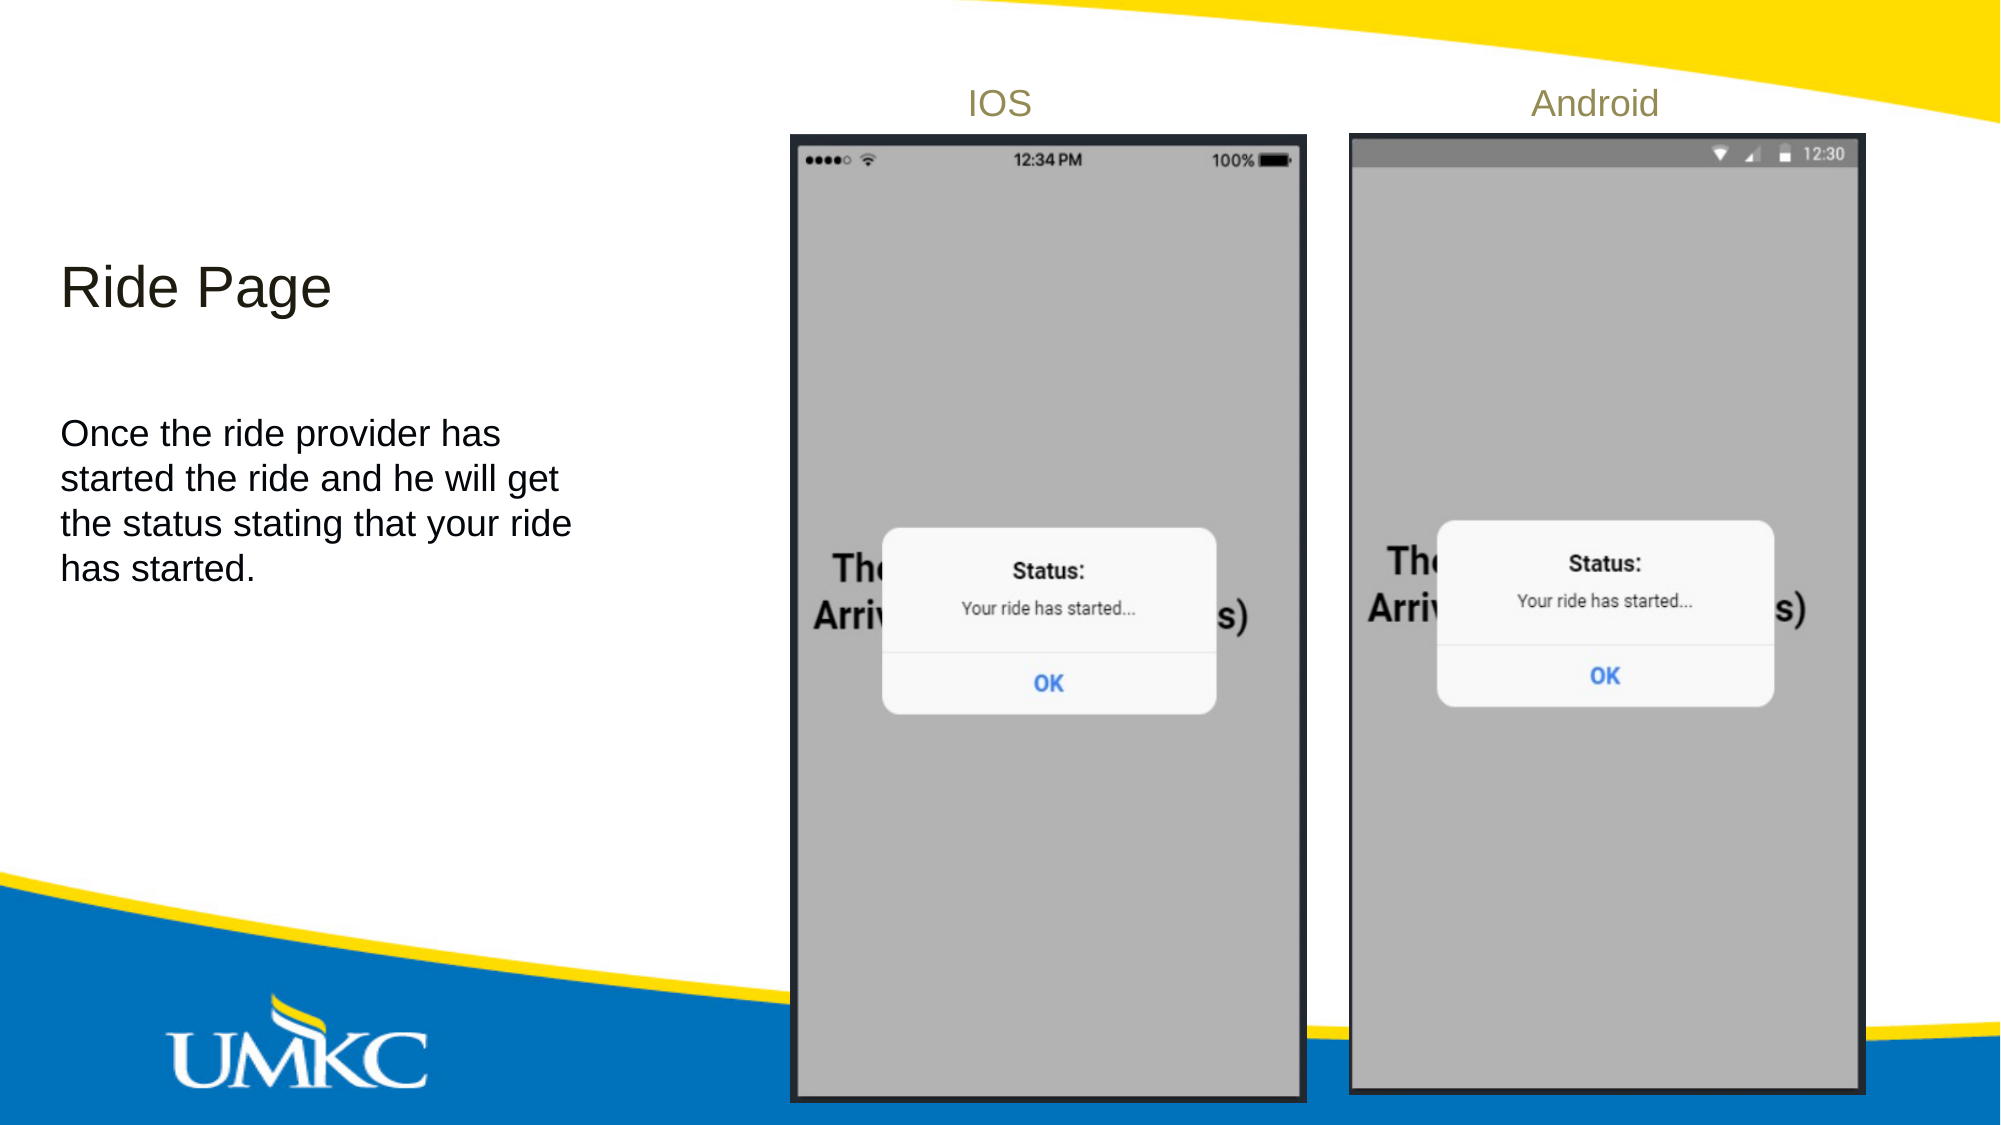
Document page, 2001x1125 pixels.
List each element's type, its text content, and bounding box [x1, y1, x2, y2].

text_box IOS [854, 72, 1146, 131]
text_box Ride Page [45, 242, 677, 327]
text_box Once the ride provider has started the ride and he will get the status stating that your ride has started. [45, 401, 633, 596]
picture [0, 0, 2001, 1125]
text_box Android [1450, 72, 1741, 131]
